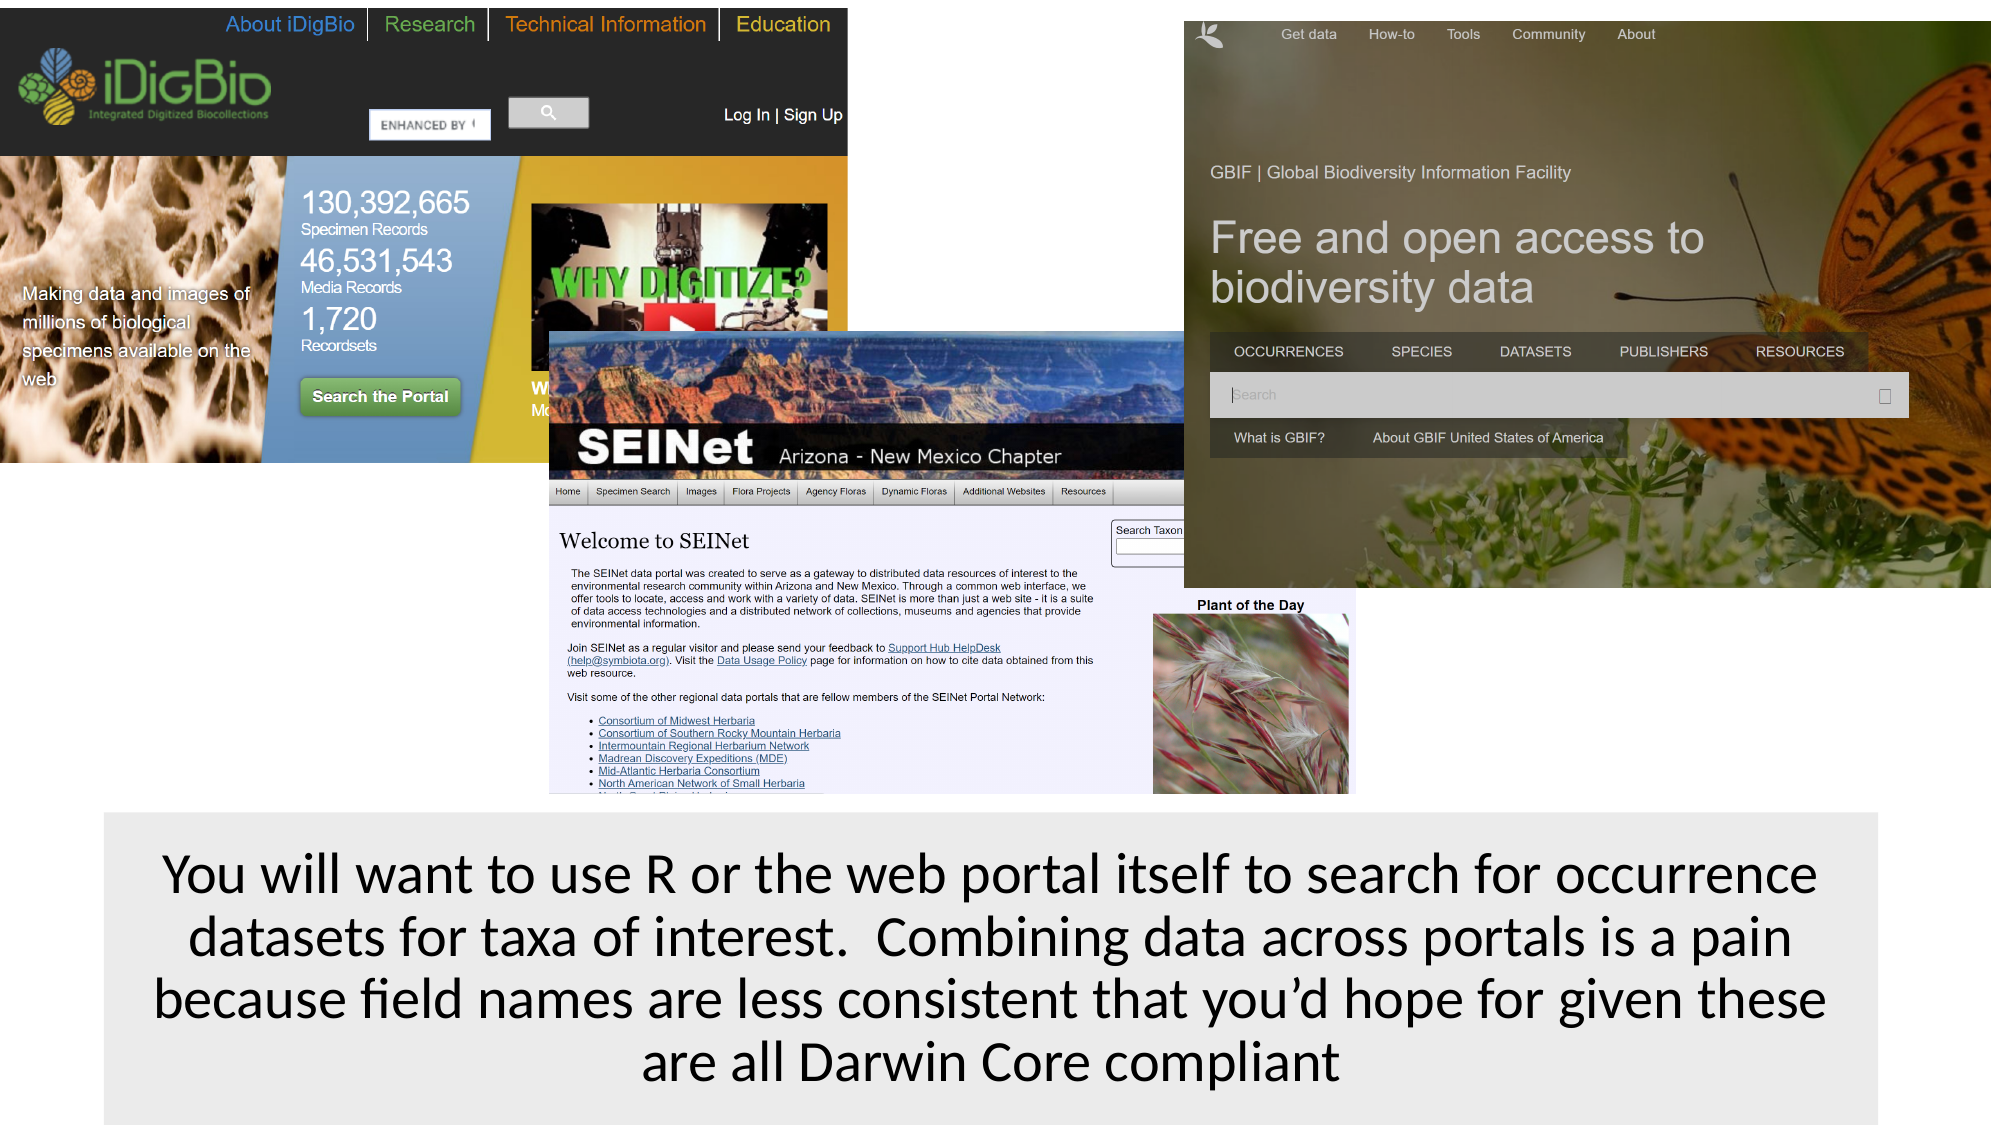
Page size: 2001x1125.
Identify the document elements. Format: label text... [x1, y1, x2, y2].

picture [0, 8, 1992, 794]
list You will want to use R or the web portal itself to search for occurrence datasets for taxa of interest. Combining data across portals is a pain because field names are less consistent that you’d hope for given these are all Darwin Core compliant [103, 812, 1879, 1125]
